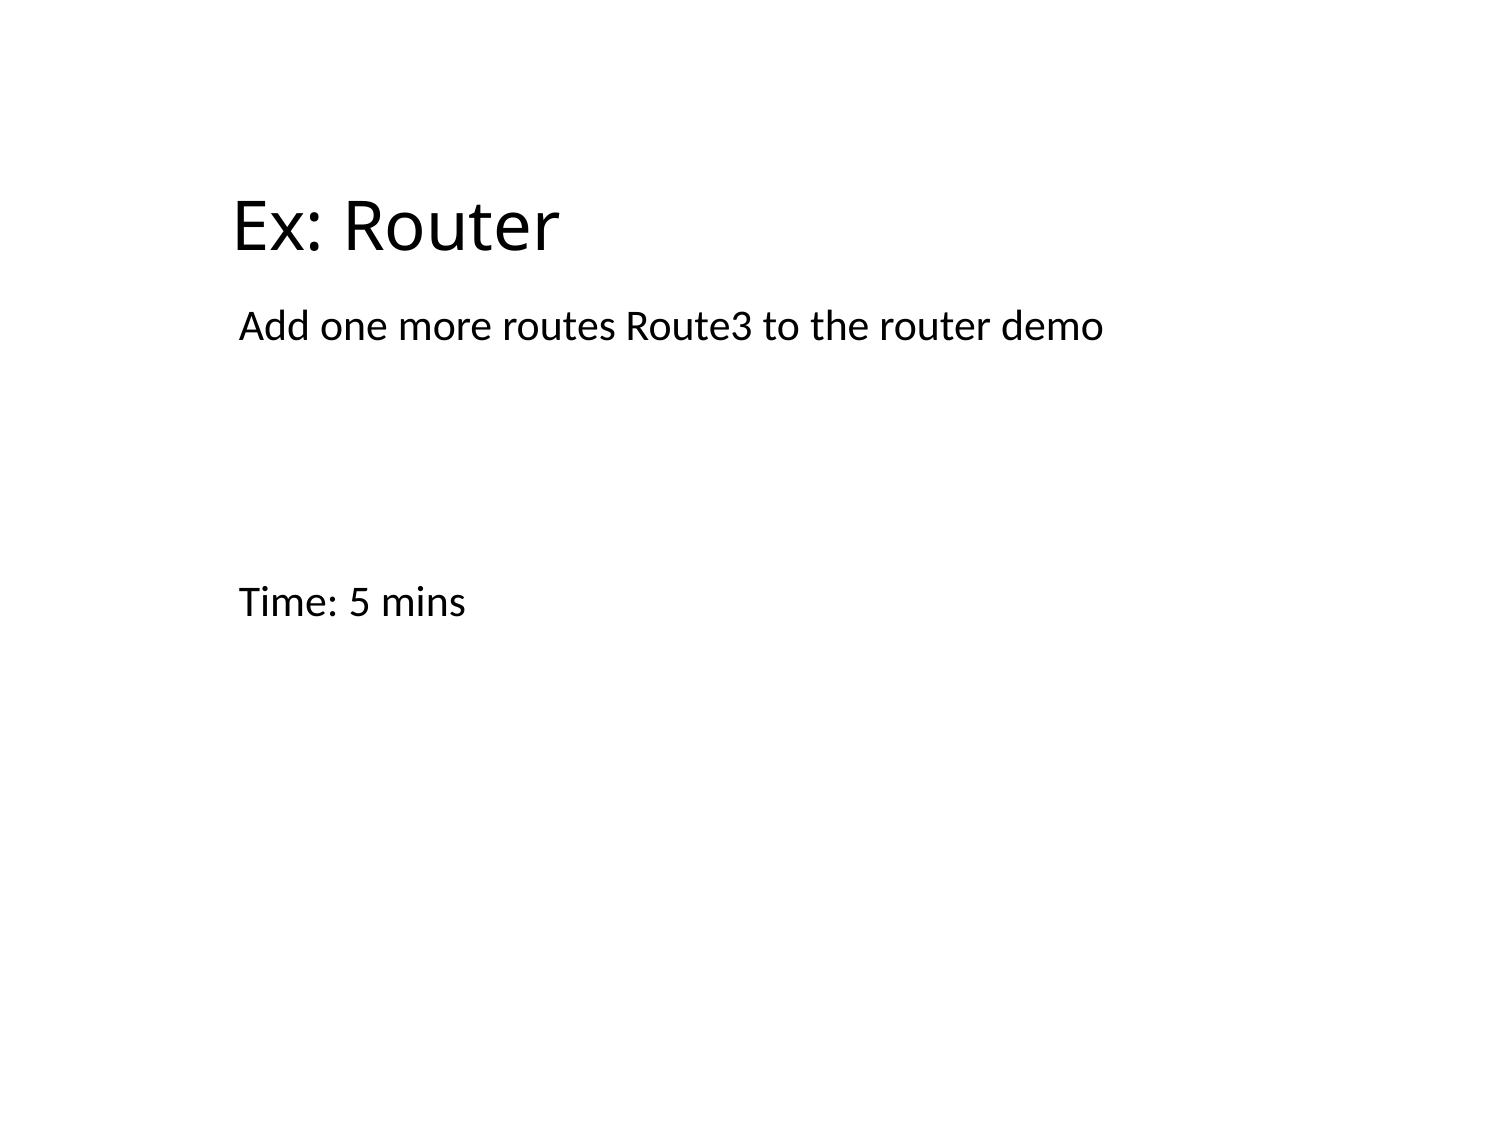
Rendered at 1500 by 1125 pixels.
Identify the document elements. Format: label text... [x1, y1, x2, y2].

list Add one more routes Route3 to the router demo Time: 5 mins [227, 297, 1304, 958]
title Ex: Router [220, 186, 1200, 271]
